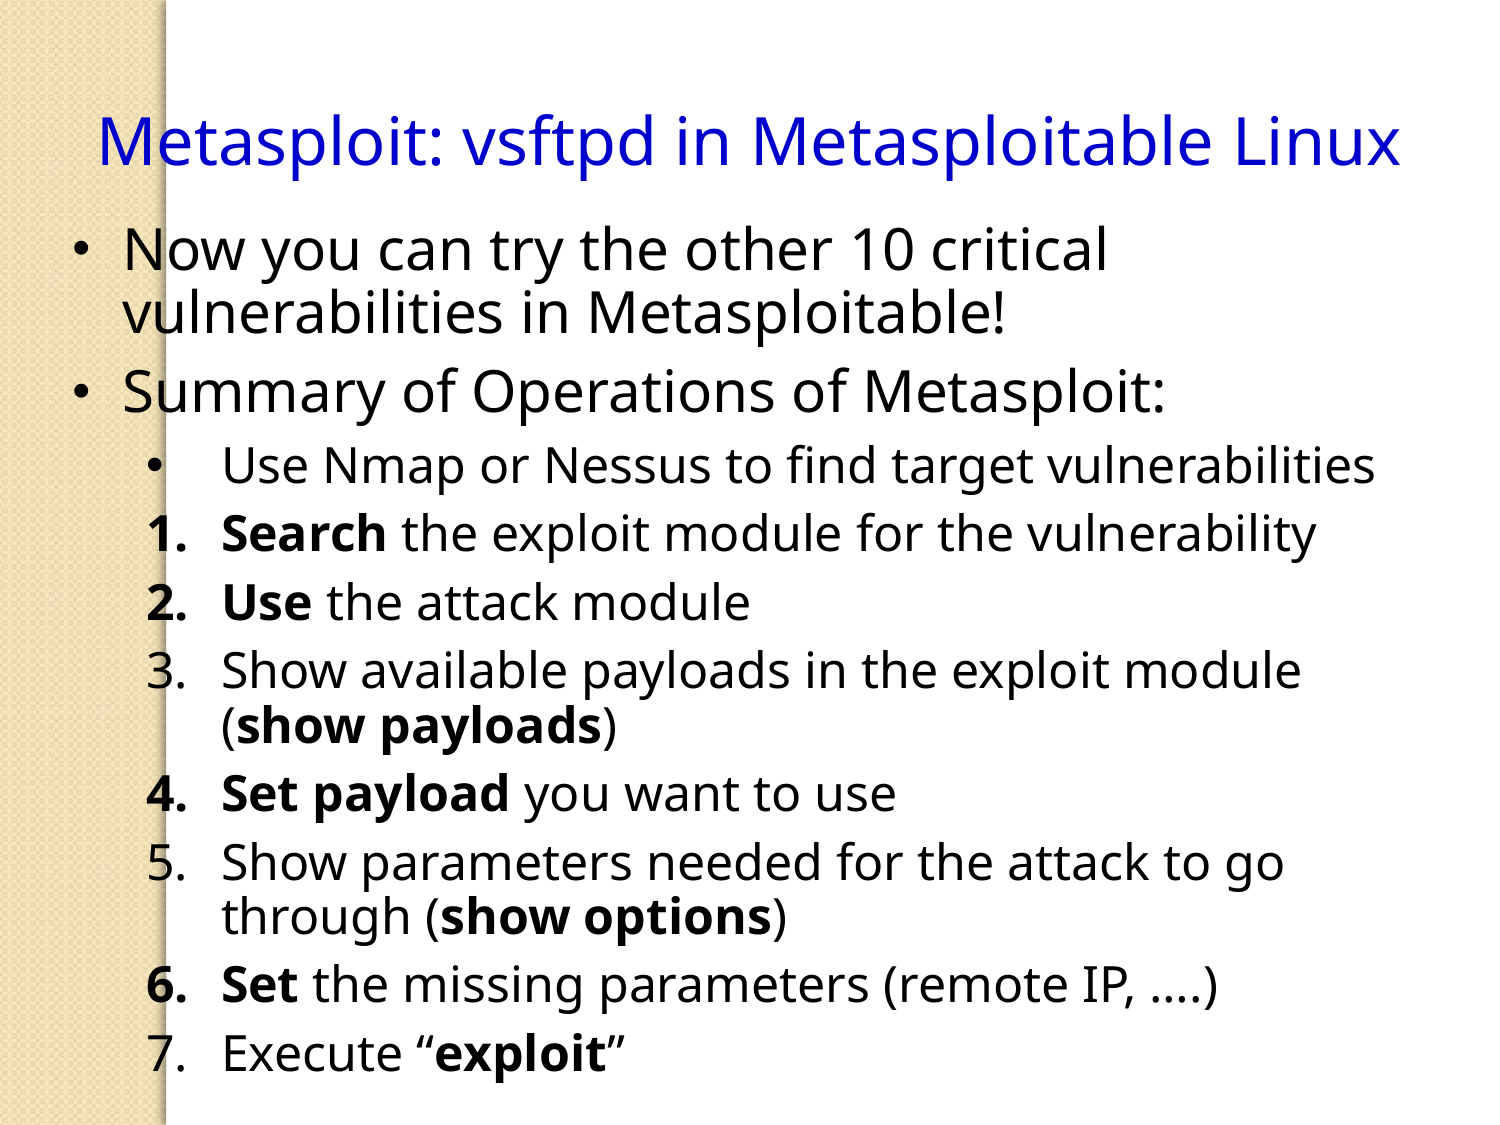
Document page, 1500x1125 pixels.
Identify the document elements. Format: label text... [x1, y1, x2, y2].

text_box Metasploit: vsftpd in Metasploitable Linux [74, 45, 1425, 212]
text_box Now you can try the other 10 critical vulnerabilities in Metasploitable! Summary of Operations of Metasploit: Use Nmap or Nessus to find target vulnerabilities Search the exploit module for the vulnerability Use the attack module Show available payloads in the exploit module (show payloads) Set payload you want to use Show parameters needed for the attack to go through (show options) Set the missing parameters (remote IP, ….) Execute “exploit” [56, 212, 1444, 1093]
picture [0, 0, 166, 1125]
